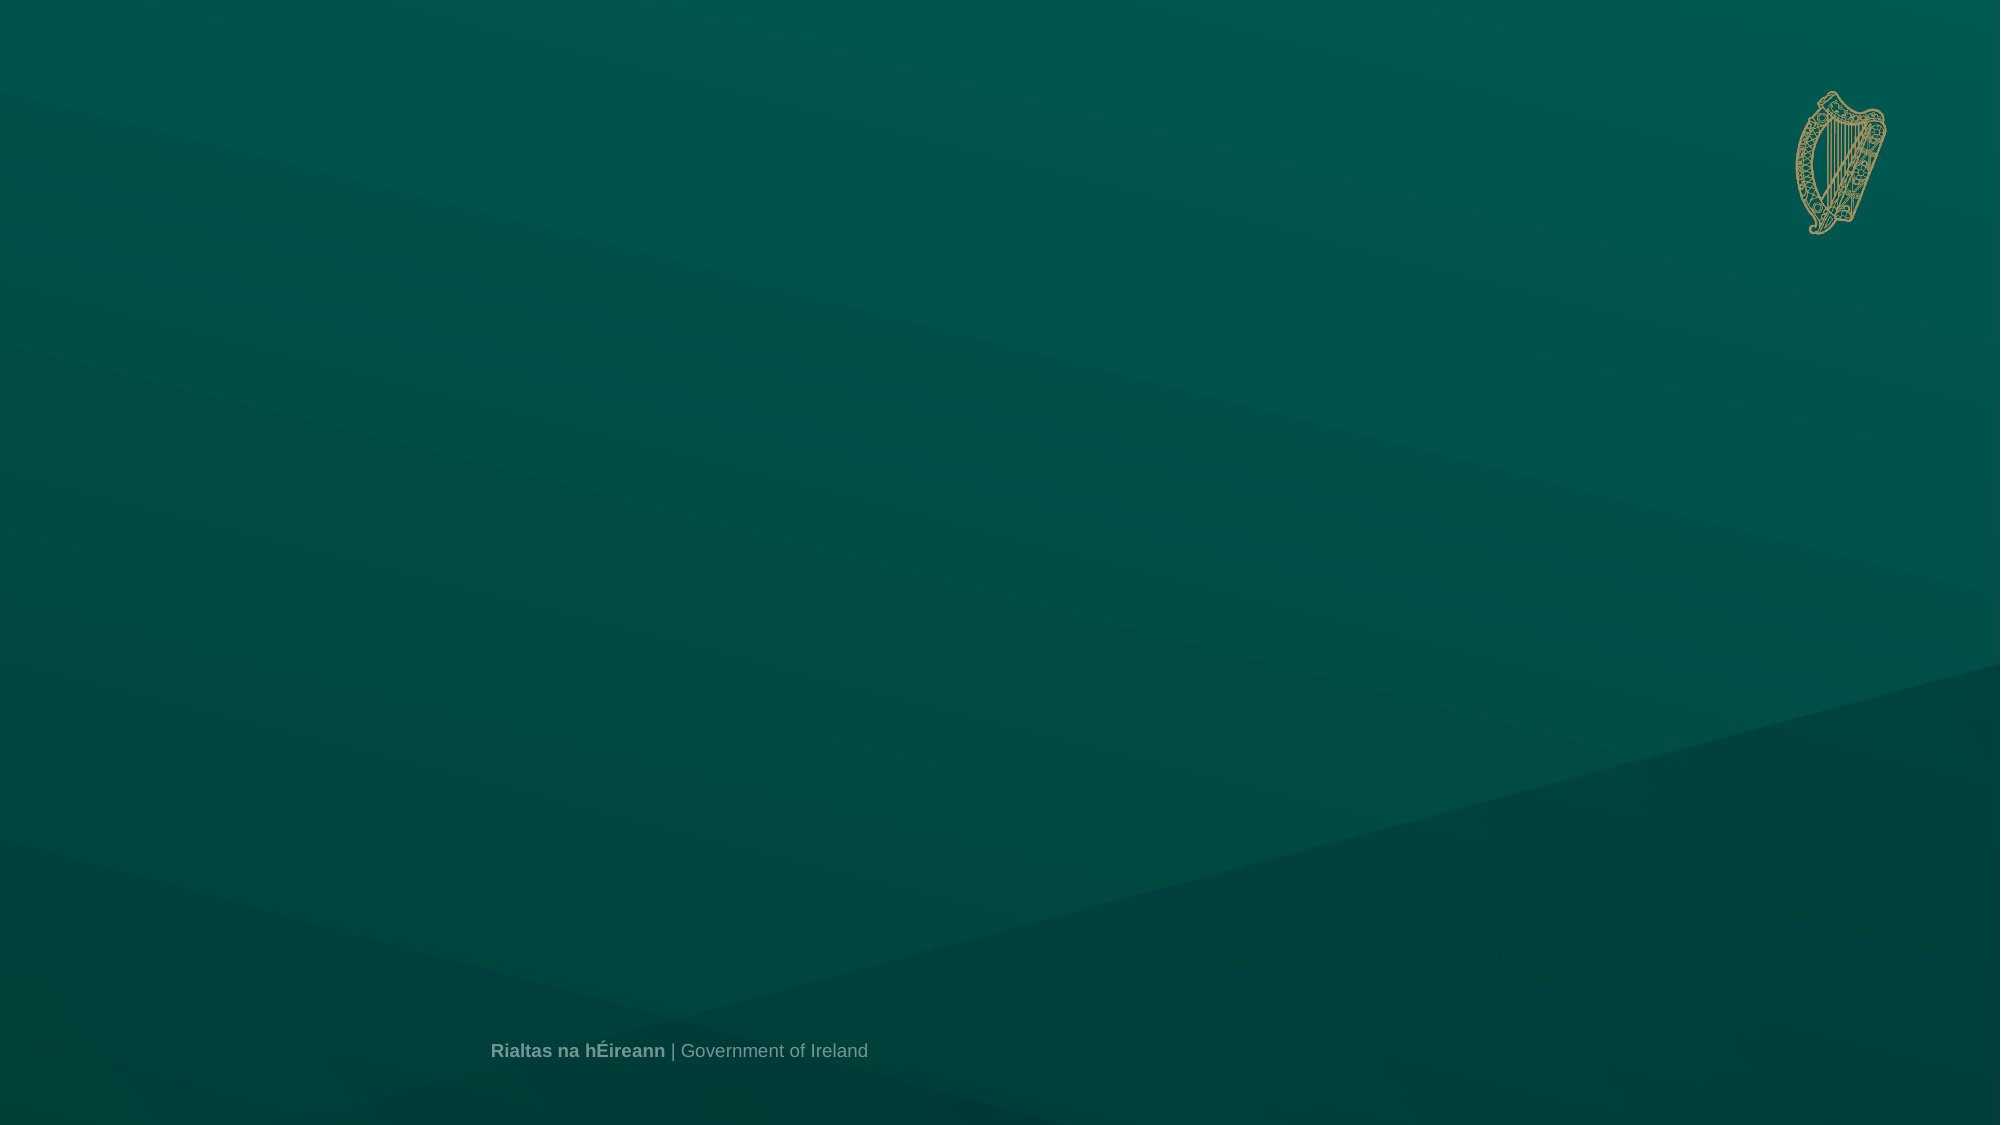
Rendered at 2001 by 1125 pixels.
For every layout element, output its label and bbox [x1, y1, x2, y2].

picture [0, 663, 2000, 1125]
picture [1780, 77, 1902, 243]
